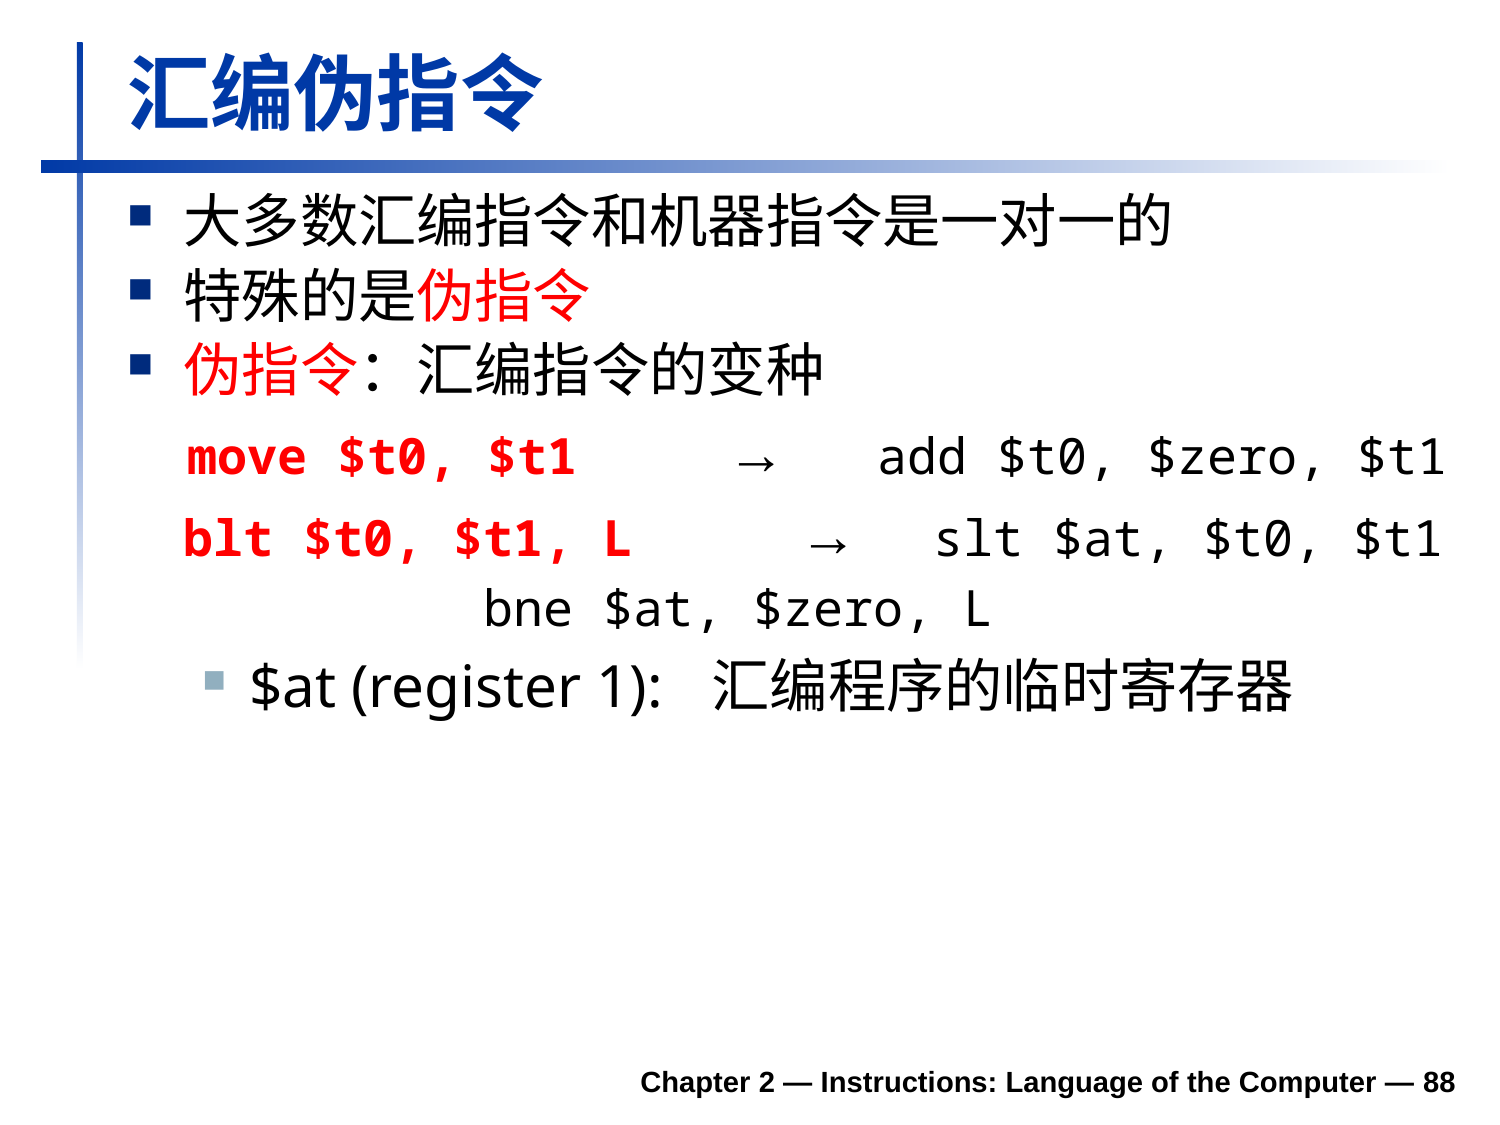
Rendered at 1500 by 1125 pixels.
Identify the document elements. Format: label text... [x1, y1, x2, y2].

list 大多数汇编指令和机器指令是一对一的 特殊的是伪指令 伪指令：汇编指令的变种 move $t0, $t1 → add $t0, $zero, $t1 blt $t0, $t1, L → slt $at, $t0, $t1 bne $at, $zero, L $at (register 1): 汇编程序的临时寄存器 [111, 184, 1470, 1024]
footer Chapter 2 — Instructions: Language of the Computer — 88 [277, 1046, 1471, 1106]
title 汇编伪指令 [111, 0, 1468, 150]
